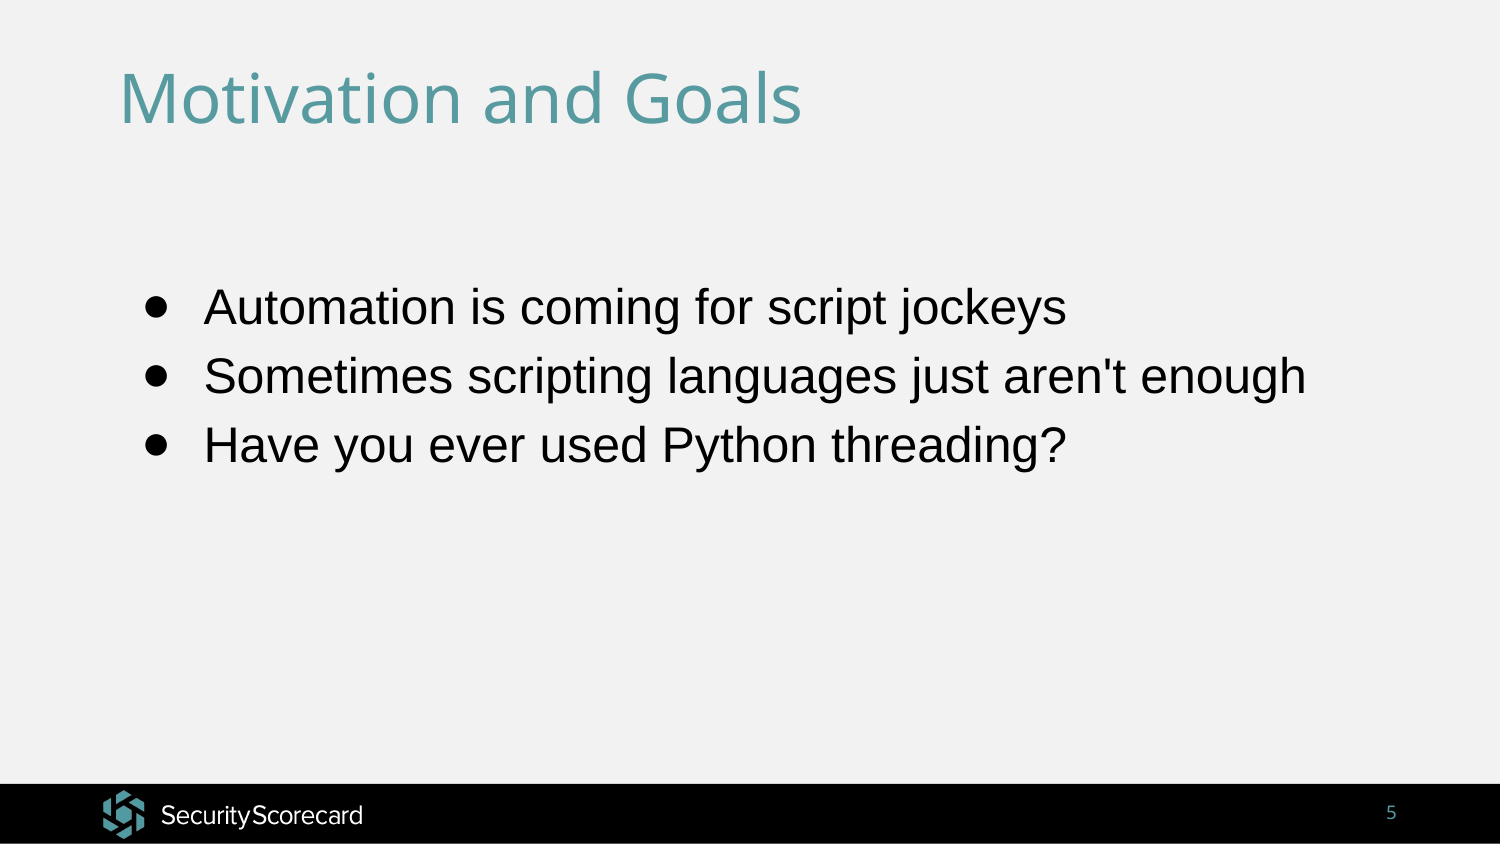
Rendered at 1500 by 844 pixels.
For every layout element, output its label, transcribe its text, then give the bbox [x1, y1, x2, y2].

picture [103, 790, 363, 839]
list Automation is coming for script jockeys Sometimes scripting languages just aren't enough Have you ever used Python threading? [103, 191, 1397, 618]
title Motivation and Goals [103, 56, 1397, 147]
